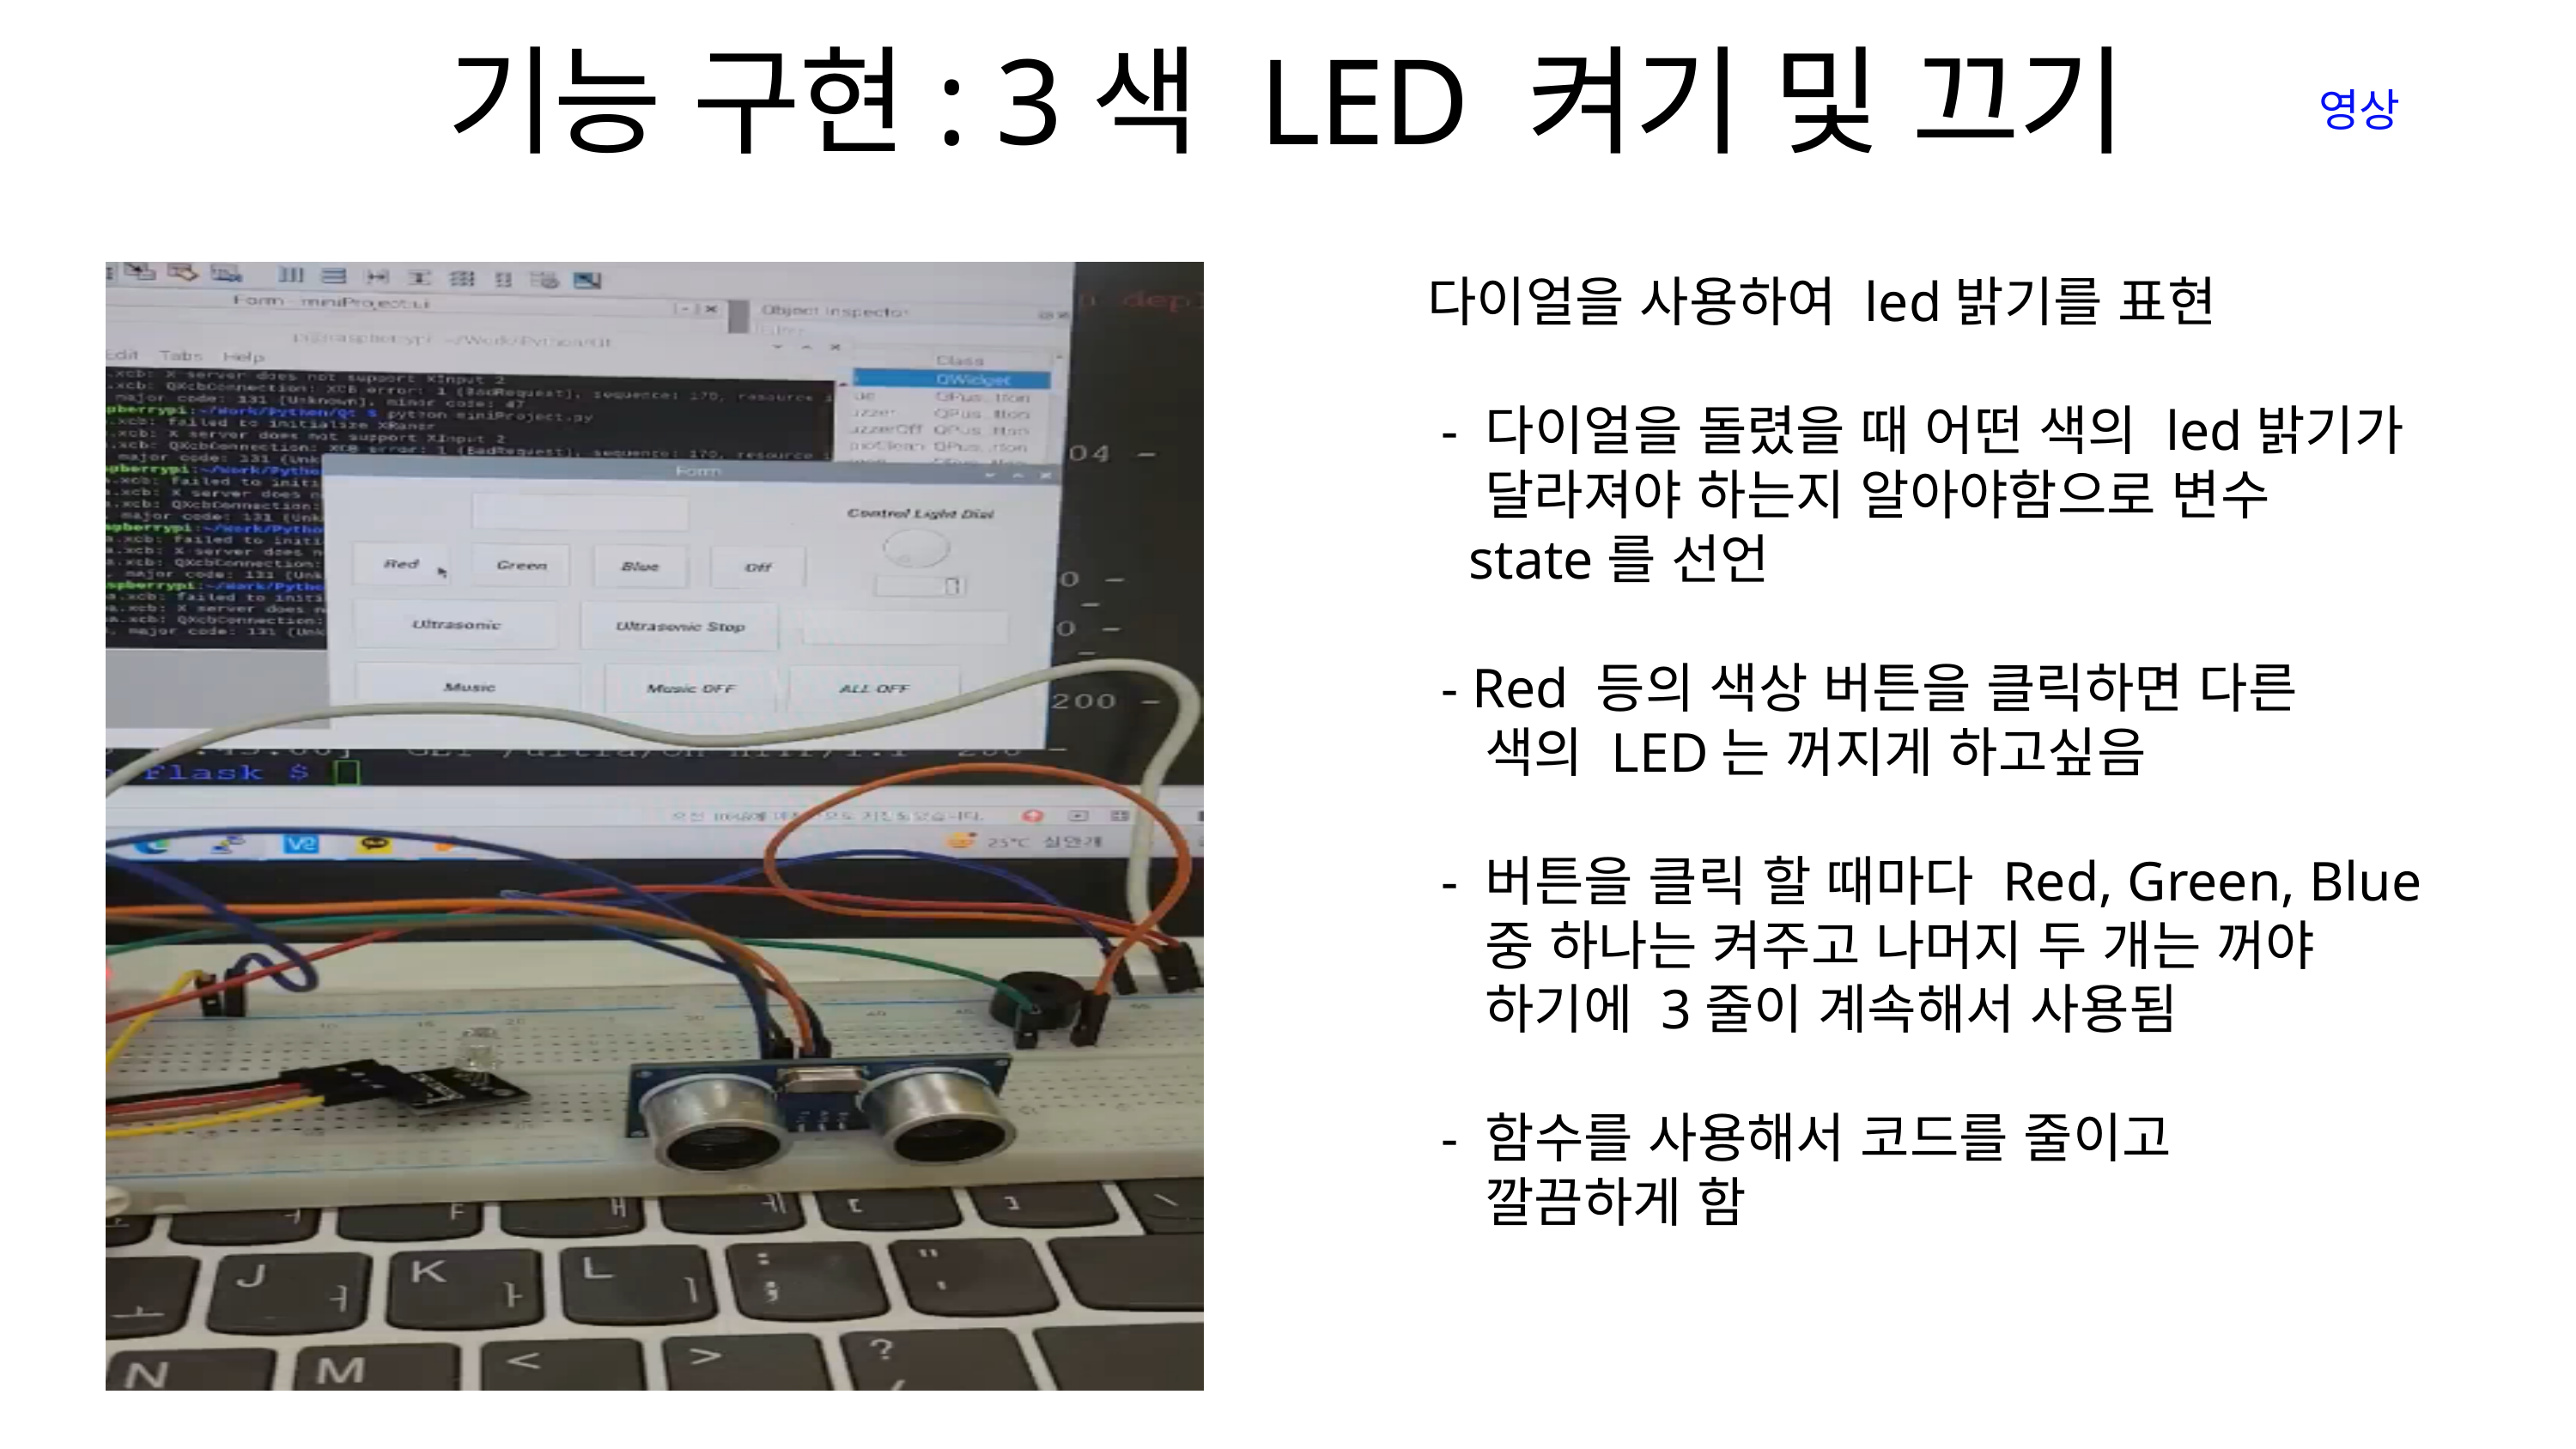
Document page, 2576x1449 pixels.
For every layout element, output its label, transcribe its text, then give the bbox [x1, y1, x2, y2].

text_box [105, 261, 1205, 1391]
text_box 다이얼을 사용하여 led밝기를 표현 - 다이얼을 돌렸을 때 어떤 색의 led밝기가 달라져야 하는지 알아야함으로 변수 state를 선언 - Red 등의 색상 버튼을 클릭하면 다른 색의 LED는 꺼지게 하고싶음 - 버튼을 클릭 할 때마다 Red, Green, Blue 중 하나는 켜주고 나머지 두 개는 꺼야 하기에 3줄이 계속해서 사용됨 - 함수를 사용해서 코드를 줄이고 깔끔하게 함 [1414, 261, 2486, 1240]
text_box 기능 구현: 3색 LED 켜기 및 끄기 [0, 20, 2576, 175]
text_box 영상 [2195, 52, 2524, 167]
